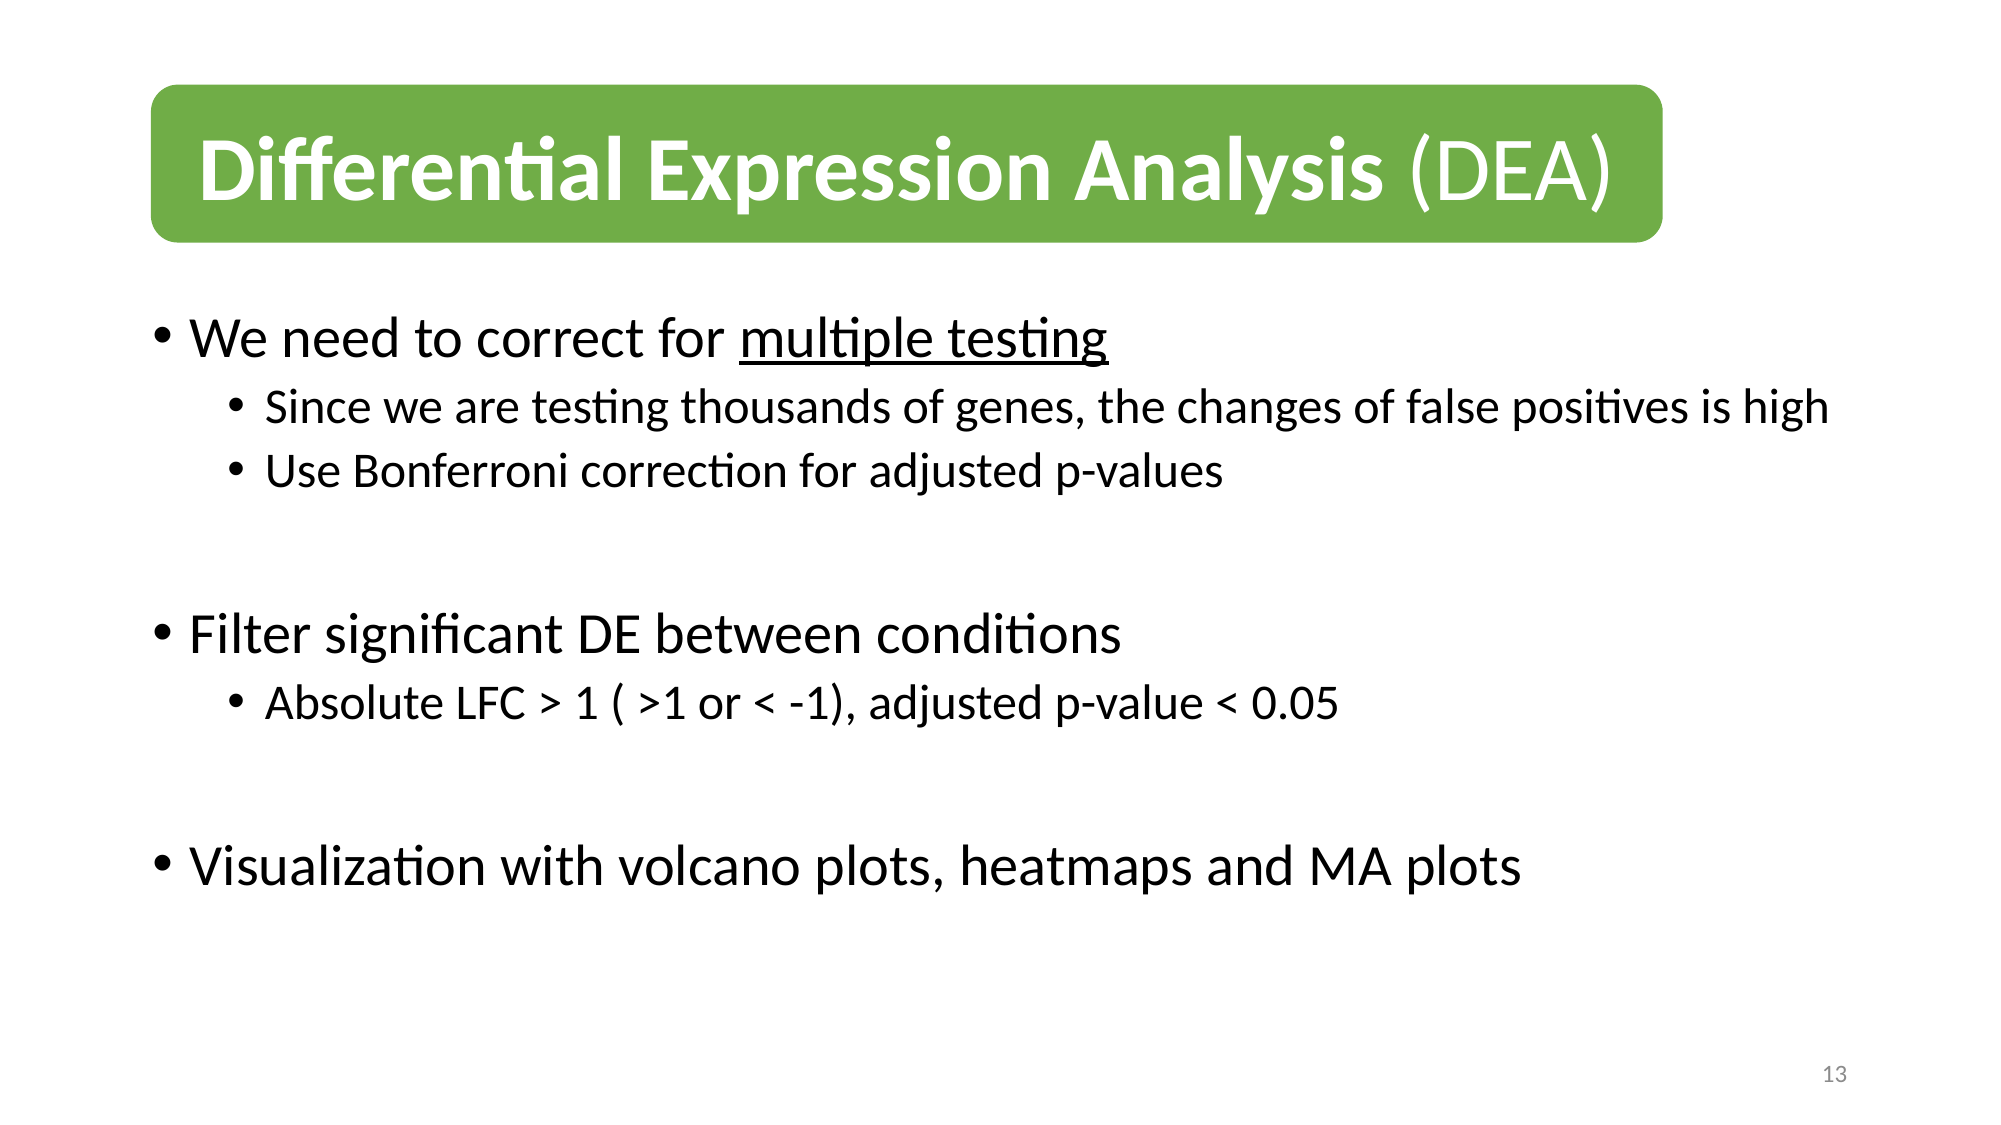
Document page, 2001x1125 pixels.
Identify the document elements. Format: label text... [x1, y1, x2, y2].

slide_number 13 [1412, 1042, 1863, 1103]
text_box Differential Expression Analysis (DEA) [150, 84, 1663, 243]
list We need to correct for multiple testing Since we are testing thousands of genes, the changes of false positives is high Use Bonferroni correction for adjusted p-values Filter significant DE between conditions Absolute LFC > 1 ( >1 or < -1), adjusted p-value < 0.05 Visualization with volcano plots, heatmaps and MA plots [137, 299, 1863, 1014]
